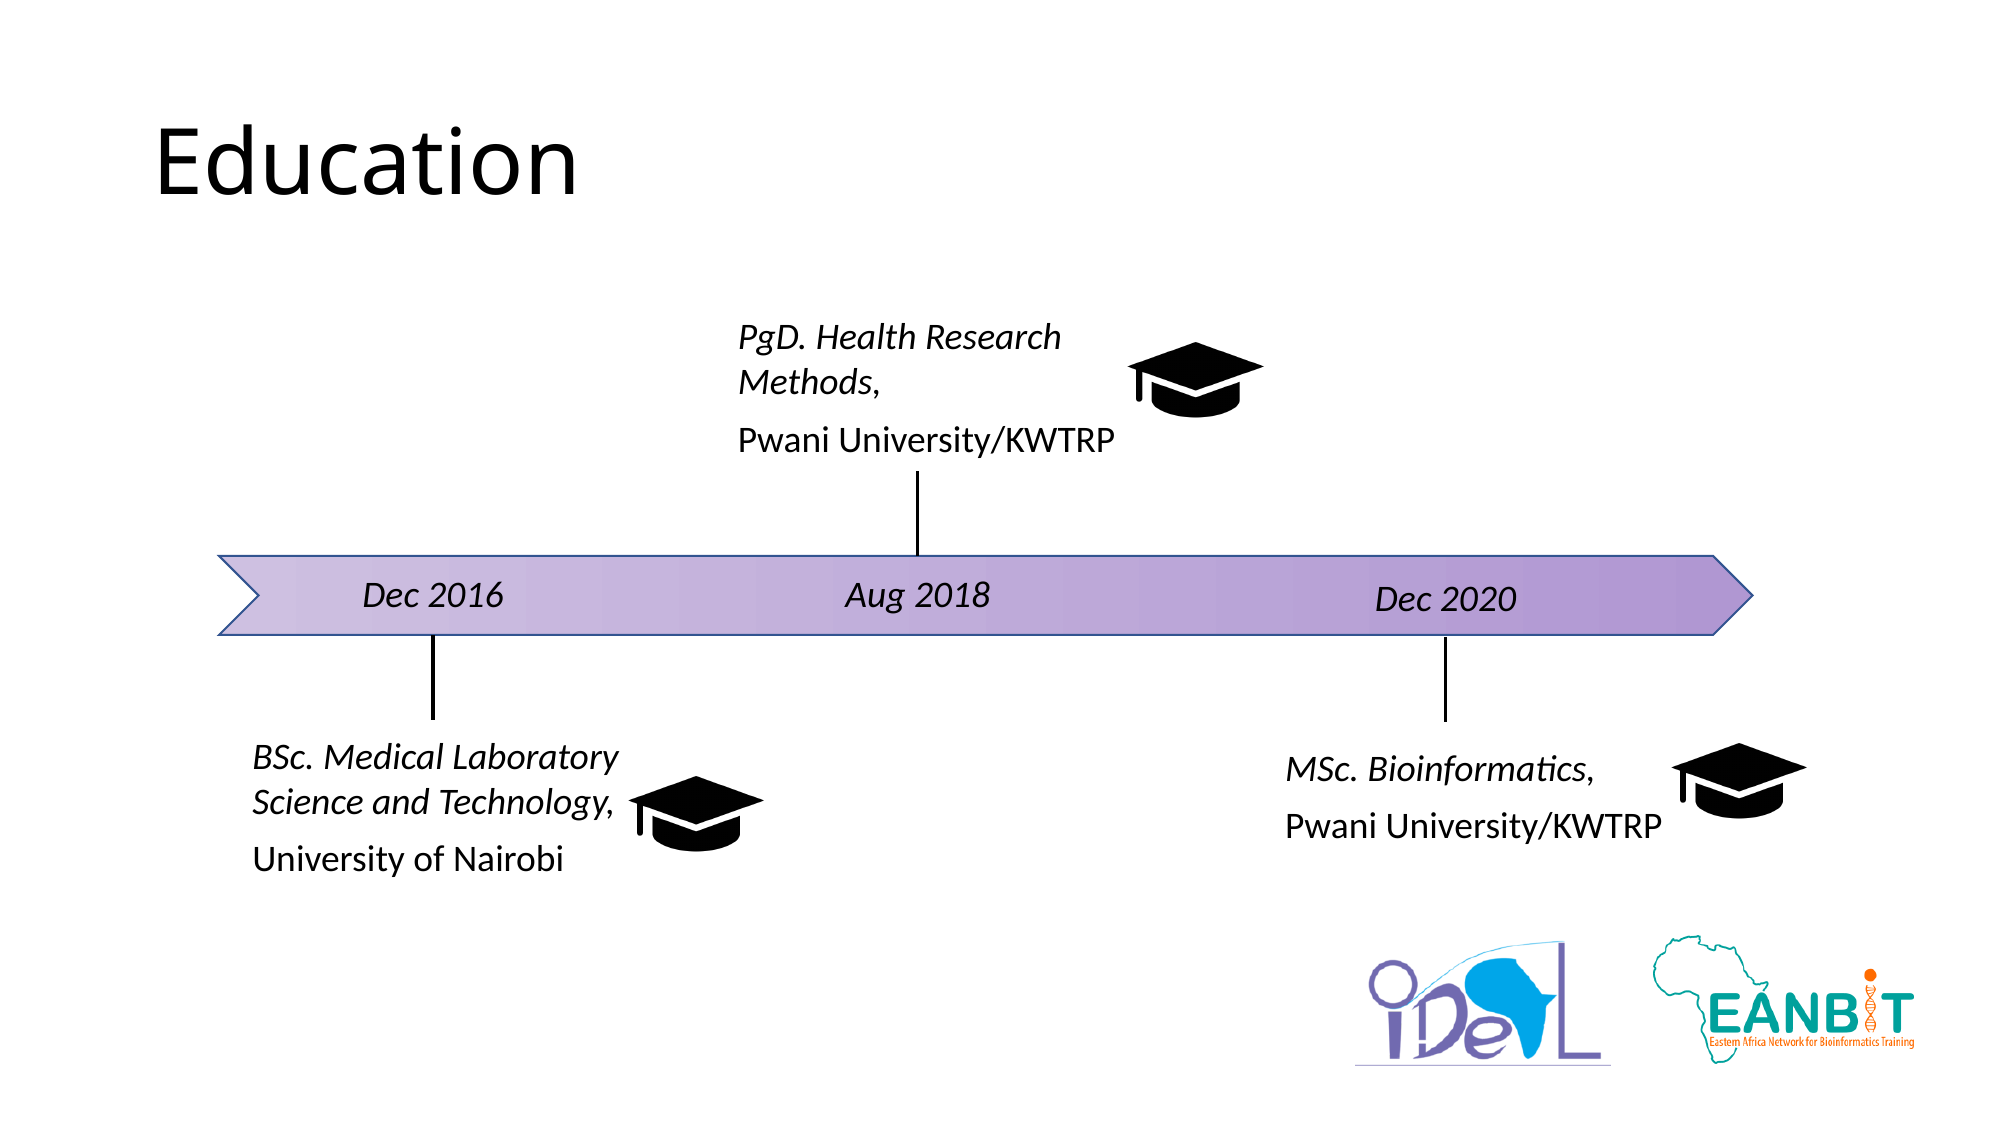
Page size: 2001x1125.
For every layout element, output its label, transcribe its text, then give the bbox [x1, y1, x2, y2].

text_box PgD. Health Research Methods, Pwani University/KWTRP [723, 304, 1149, 467]
title Education [137, 59, 1863, 270]
picture [1663, 705, 1814, 856]
picture [1355, 940, 1611, 1066]
text_box MSc. Bioinformatics, Pwani University/KWTRP [1270, 736, 1663, 854]
picture [1120, 304, 1271, 455]
text_box BSc. Medical Laboratory Science and Technology, University of Nairobi [237, 724, 663, 887]
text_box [219, 471, 1753, 722]
picture [620, 738, 771, 889]
picture [1648, 933, 1917, 1066]
